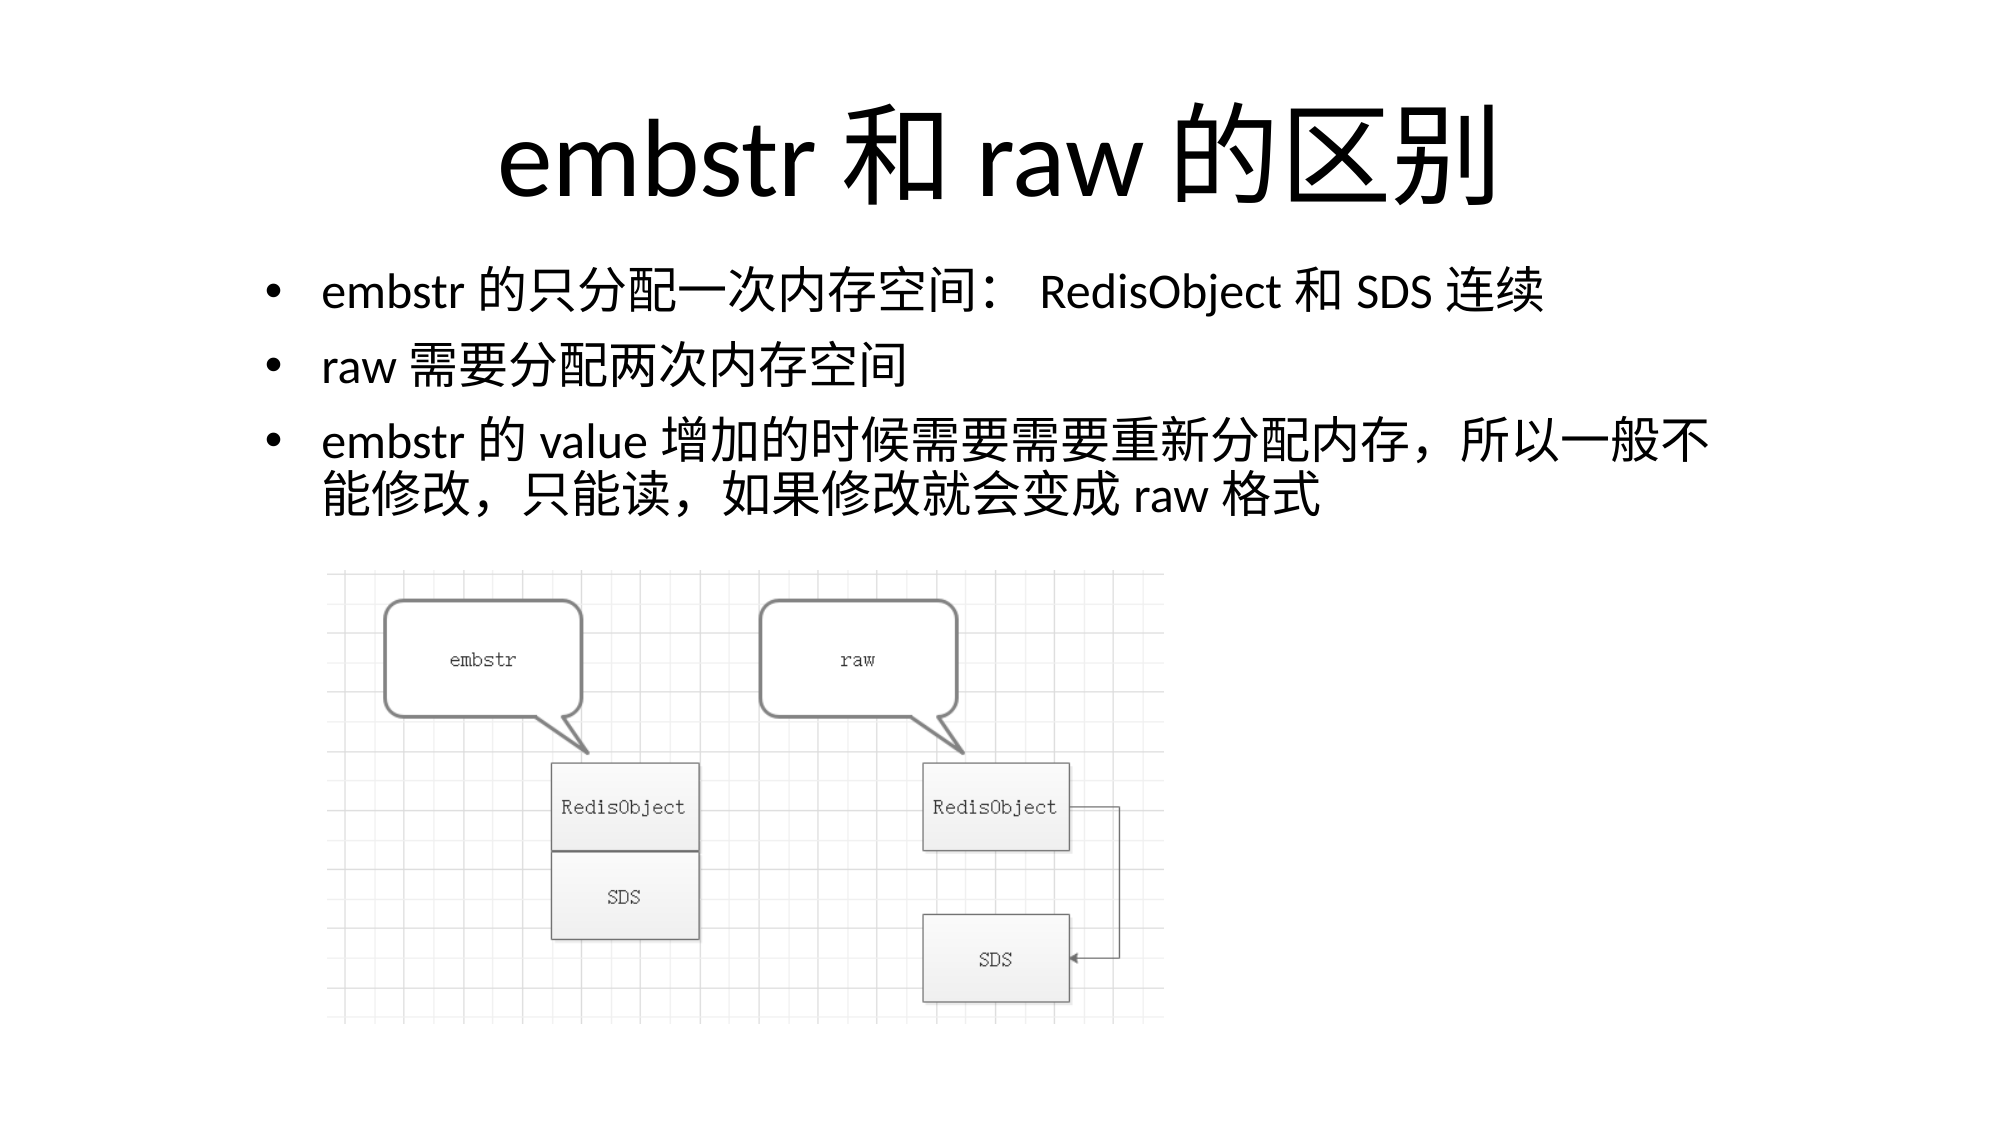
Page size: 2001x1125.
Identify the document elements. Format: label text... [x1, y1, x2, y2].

picture [327, 570, 1164, 1024]
title embstr和raw的区别 [249, 92, 1750, 228]
subtitle embstr的只分配一次内存空间：RedisObject和SDS连续 raw需要分配两次内存空间 embstr的value增加的时候需要需要重新分配内存，所以一般不能修改，只能读，如果修改就会变成raw格式 [249, 258, 1750, 1024]
